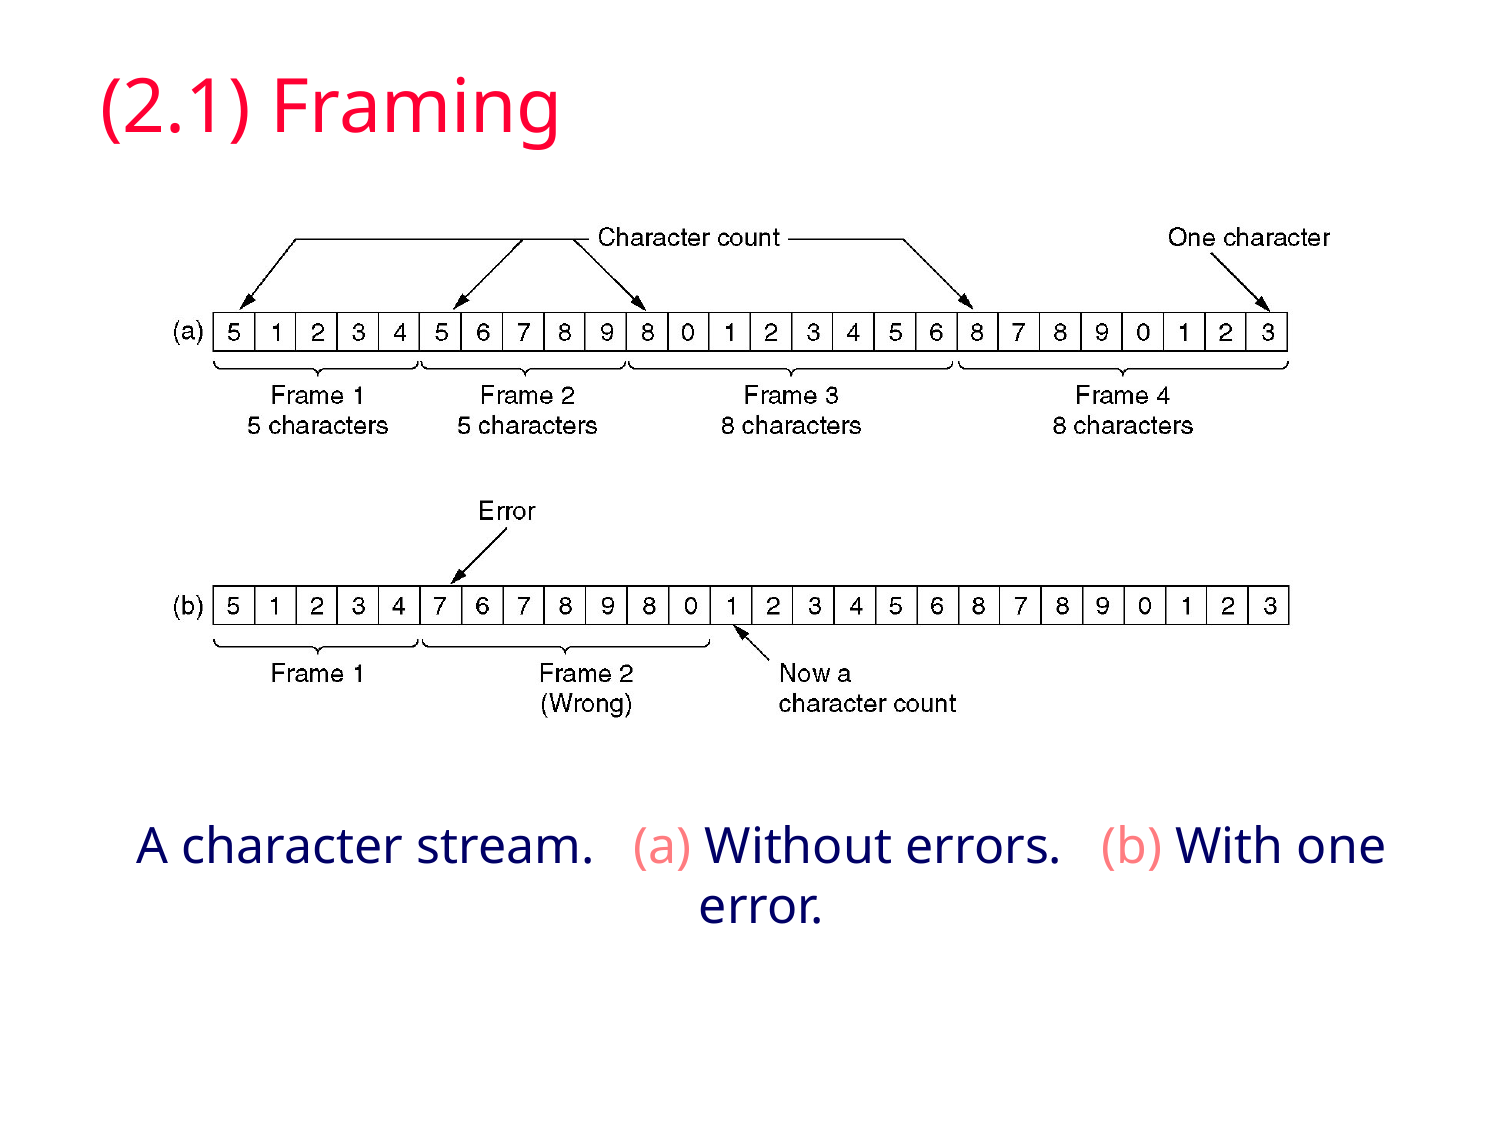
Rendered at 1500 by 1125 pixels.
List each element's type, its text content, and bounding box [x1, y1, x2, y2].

list A character stream. (a) Without errors. (b) With one error. [90, 805, 1433, 949]
picture [172, 222, 1330, 718]
title (2.1) Framing [85, 0, 1430, 206]
